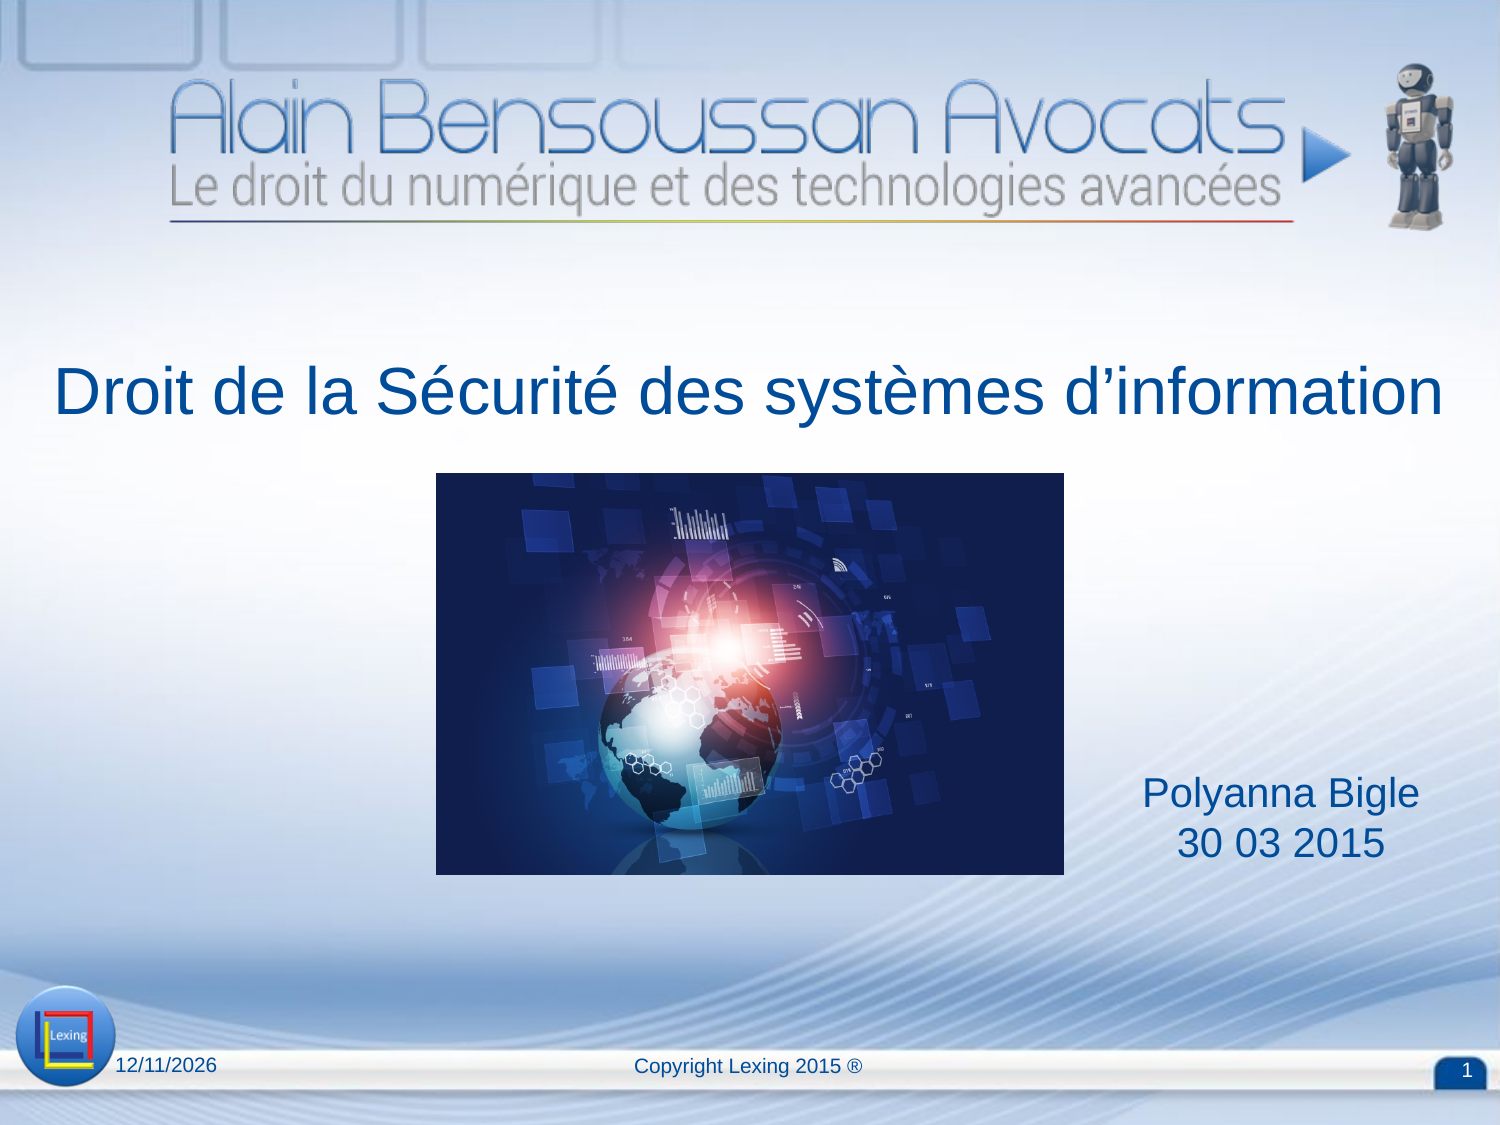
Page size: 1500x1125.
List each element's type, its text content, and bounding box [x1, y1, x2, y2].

footer Copyright Lexing 2015 ® [513, 1034, 989, 1095]
slide_number 1 [1387, 1034, 1489, 1103]
text_box Polyanna Bigle 30 03 2015 [1127, 758, 1436, 874]
picture [0, 436, 1500, 1125]
picture [0, 0, 1500, 340]
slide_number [100, 1034, 254, 1094]
text_box Droit de la Sécurité des systèmes d’information [0, 340, 1500, 436]
